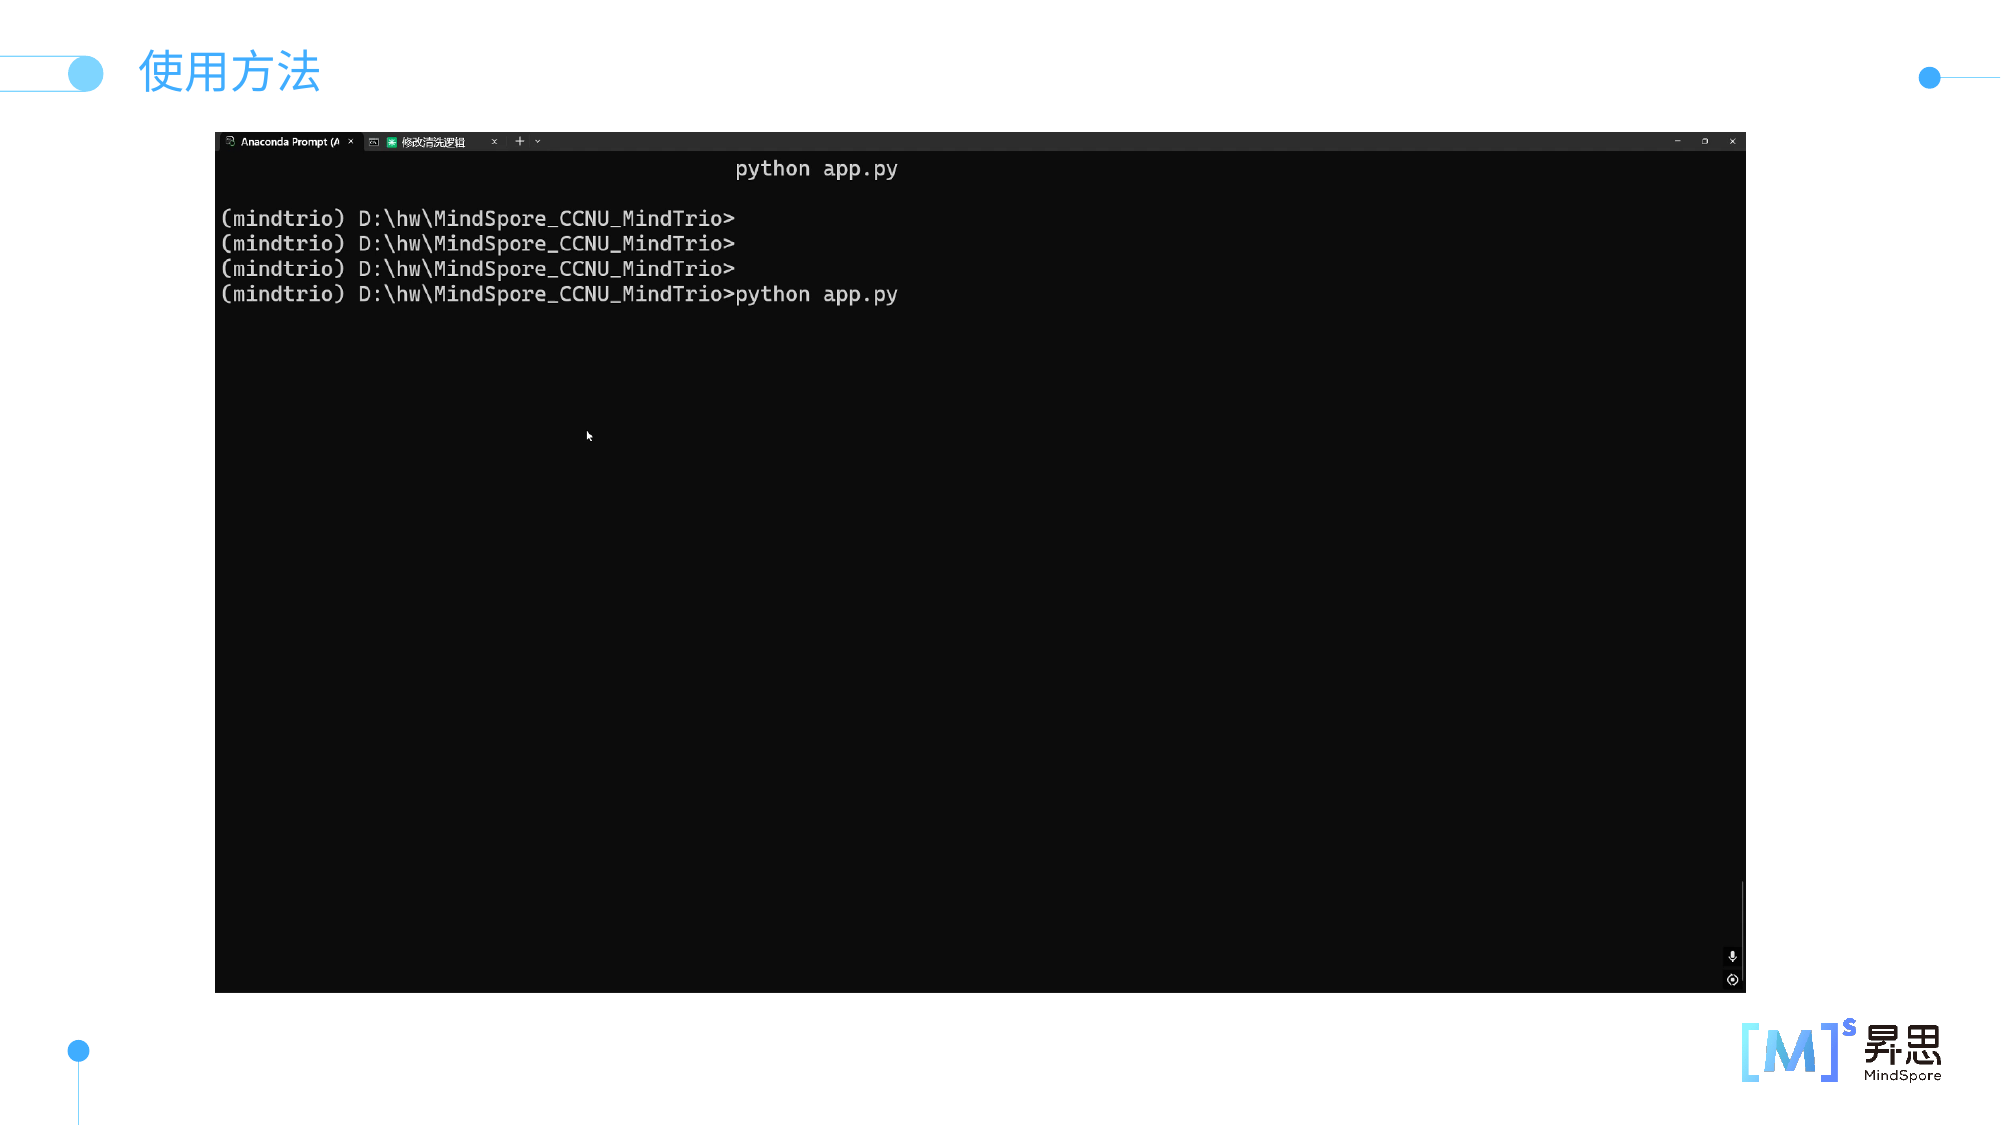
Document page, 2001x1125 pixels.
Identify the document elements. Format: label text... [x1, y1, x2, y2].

list 使用方法 [124, 42, 1305, 114]
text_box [214, 131, 1747, 994]
picture [1742, 1018, 1941, 1083]
